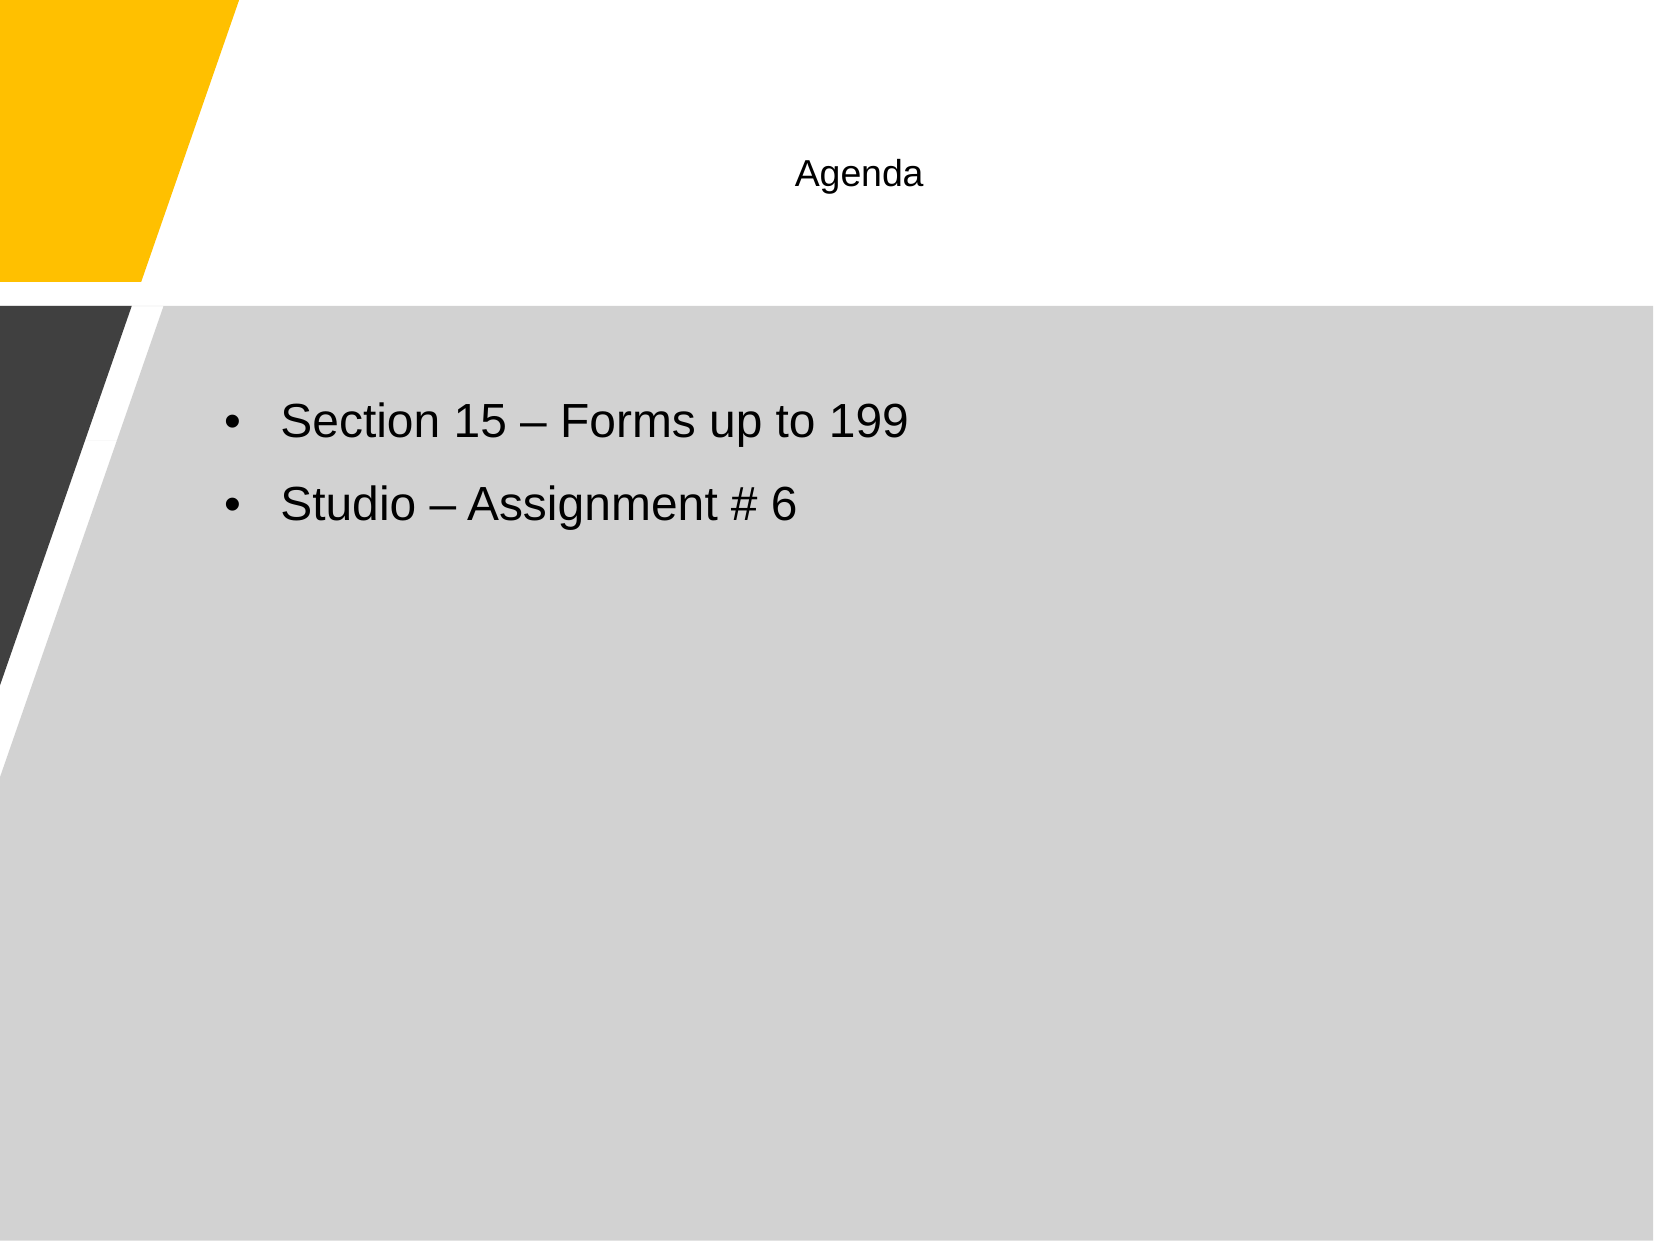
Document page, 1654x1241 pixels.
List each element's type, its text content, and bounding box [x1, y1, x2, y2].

text_box [0, 304, 134, 686]
title Agenda [224, 66, 1495, 282]
list Section 15 – Forms up to 199 Studio – Assignment # 6 [224, 393, 1495, 1125]
text_box [0, 0, 241, 283]
text_box [0, 304, 1654, 1241]
